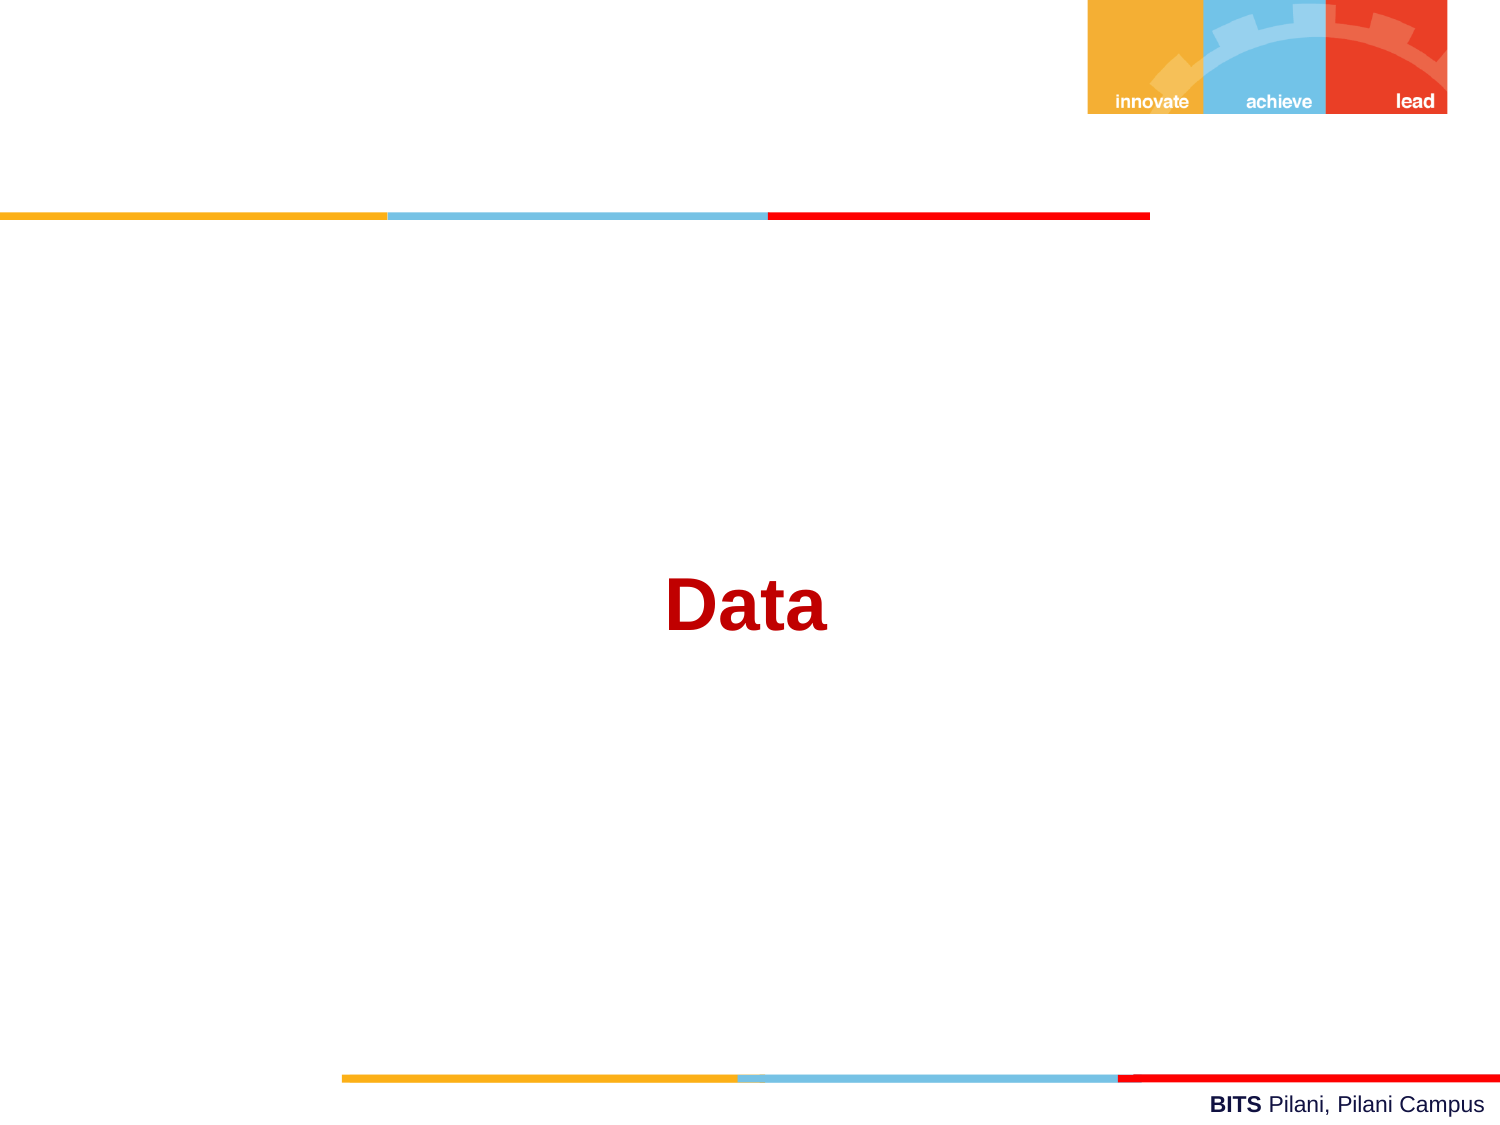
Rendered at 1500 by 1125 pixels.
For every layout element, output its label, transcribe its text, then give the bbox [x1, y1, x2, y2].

list Data [150, 500, 1363, 700]
picture [1087, 0, 1448, 114]
